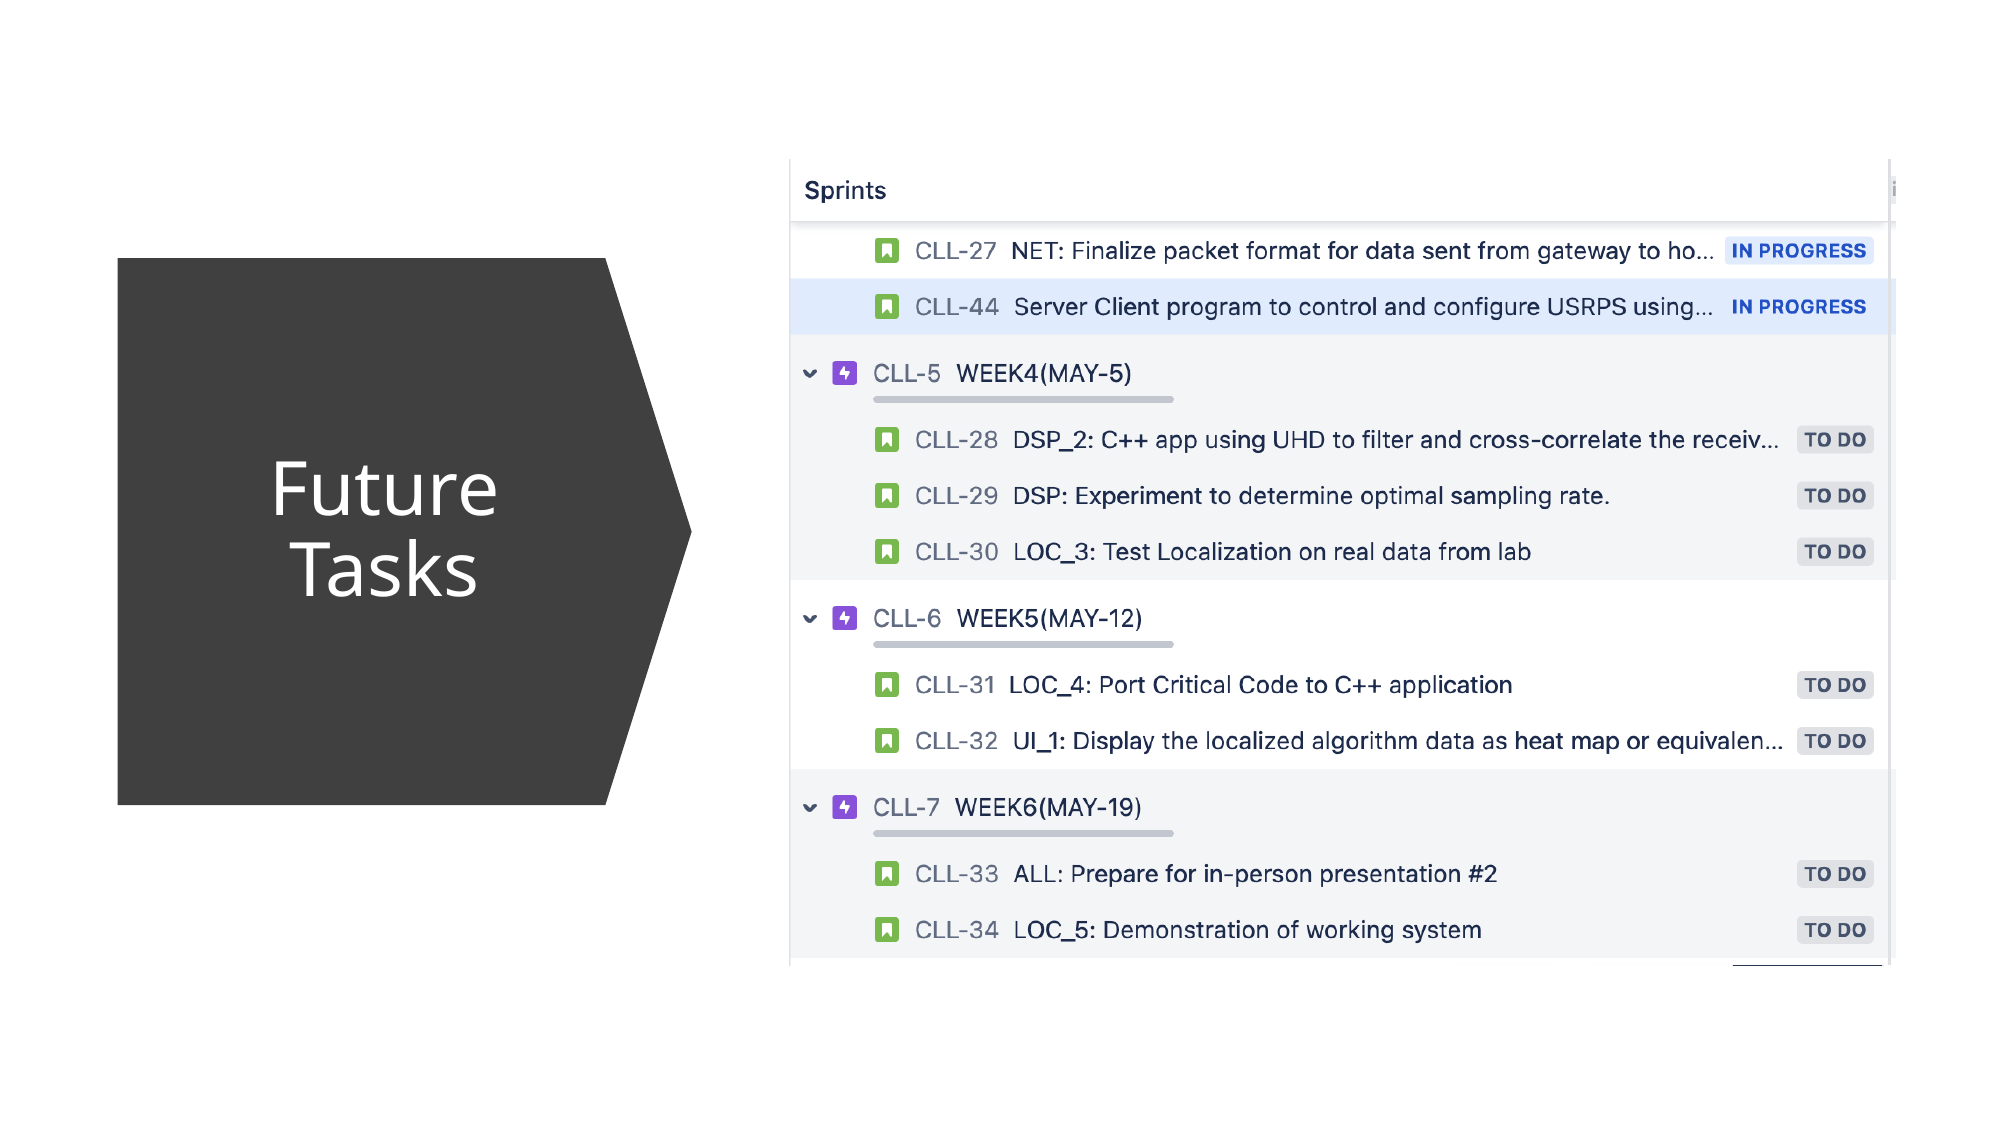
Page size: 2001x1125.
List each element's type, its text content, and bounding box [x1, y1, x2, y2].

text_box [116, 257, 693, 807]
title Future Tasks [168, 322, 601, 741]
picture [783, 159, 1896, 966]
